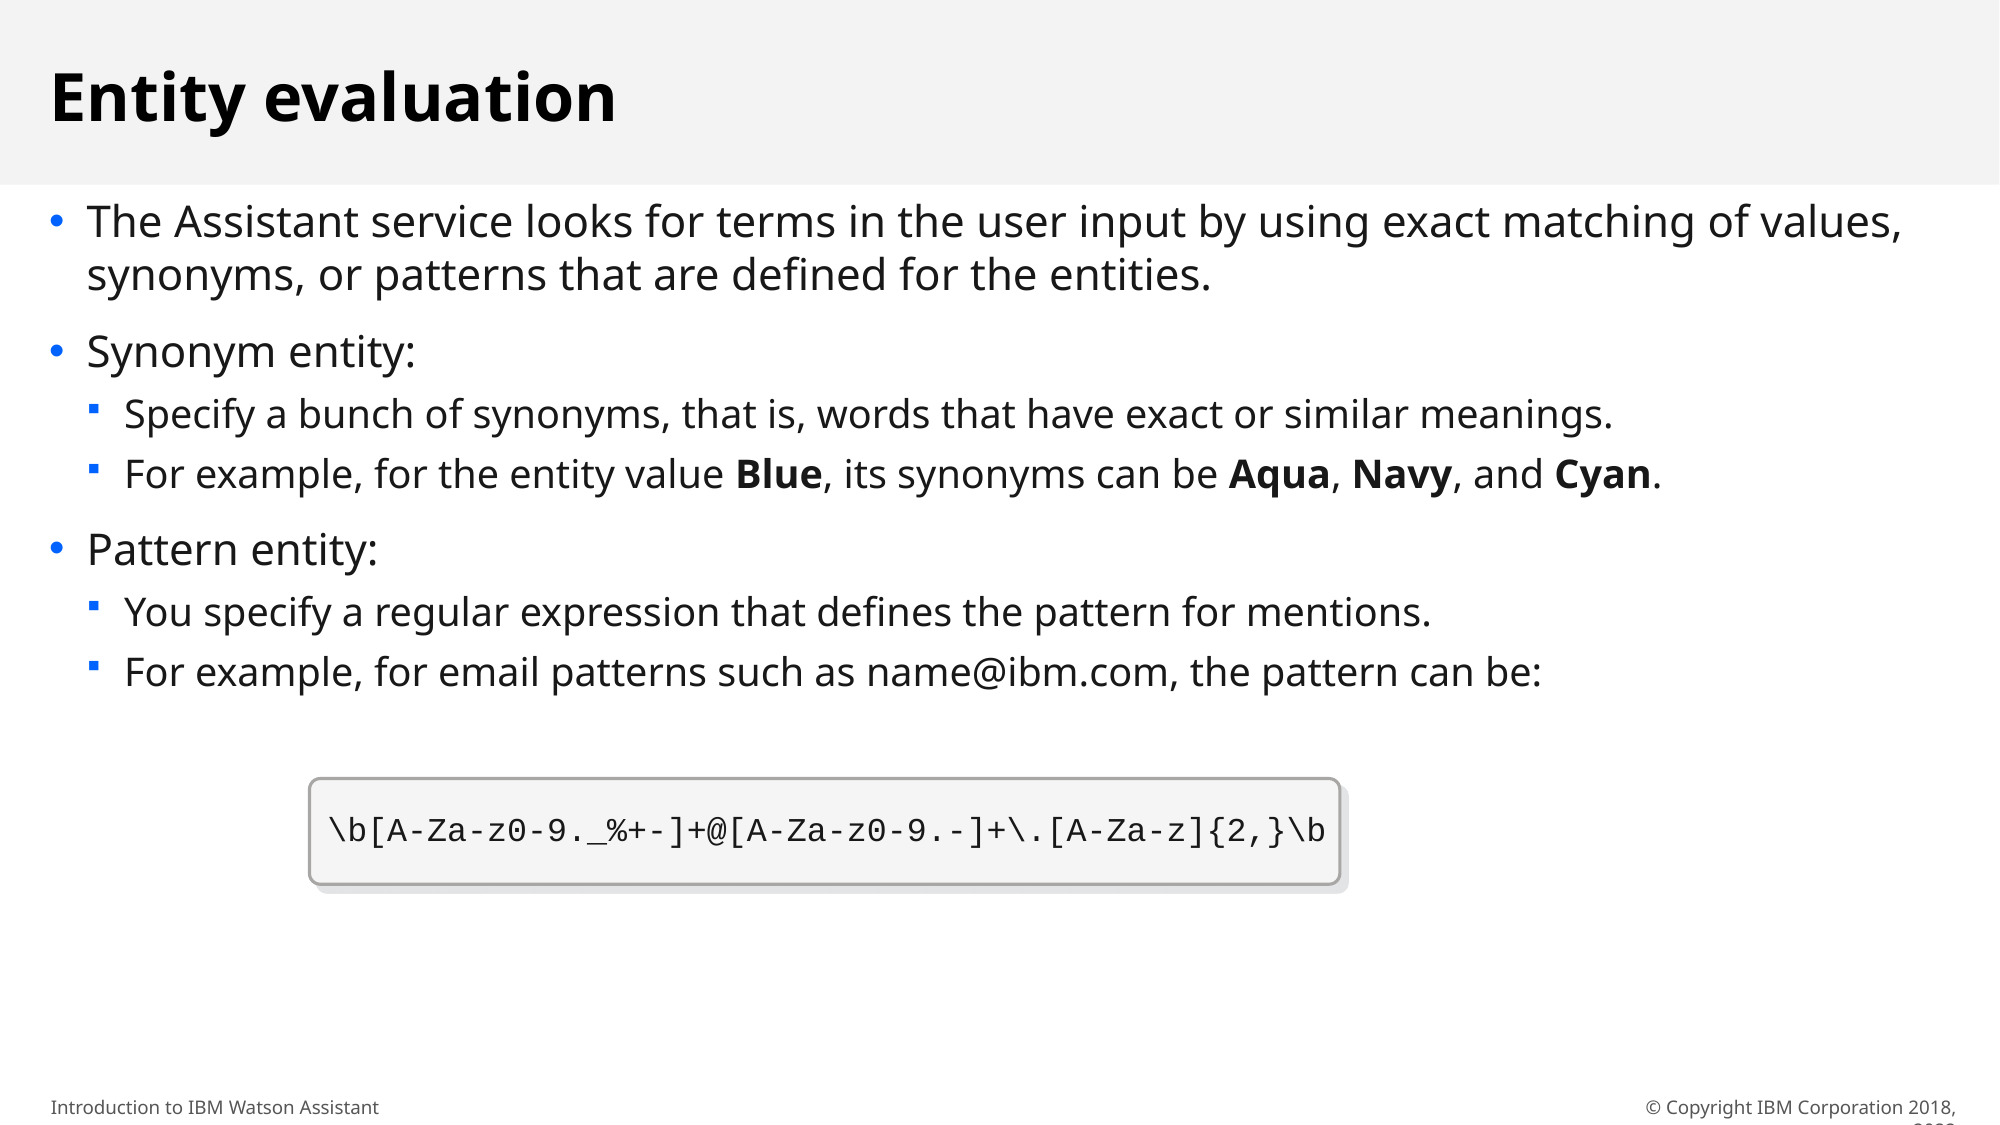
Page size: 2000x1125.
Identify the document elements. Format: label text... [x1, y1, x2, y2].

text_box \b[A-Za-z0-9._%+-]+@[A-Za-z0-9.-]+\.[A-Za-z]{2,}\b [309, 778, 1340, 885]
footer © Copyright IBM Corporation 2018, 2022 [1616, 1096, 1972, 1125]
list The Assistant service looks for terms in the user input by using exact matching of values, synonyms, or patterns that are defined for the entities. Synonym entity: Specify a bunch of synonyms, that is, words that have exact or similar meanings. For example, for the entity value Blue, its synonyms can be Aqua, Navy, and Cyan. Pattern entity: You specify a regular expression that defines the pattern for mentions. For example, for email patterns such as name@ibm.com, the pattern can be: [34, 190, 1944, 1096]
title Entity evaluation [34, 29, 1944, 171]
